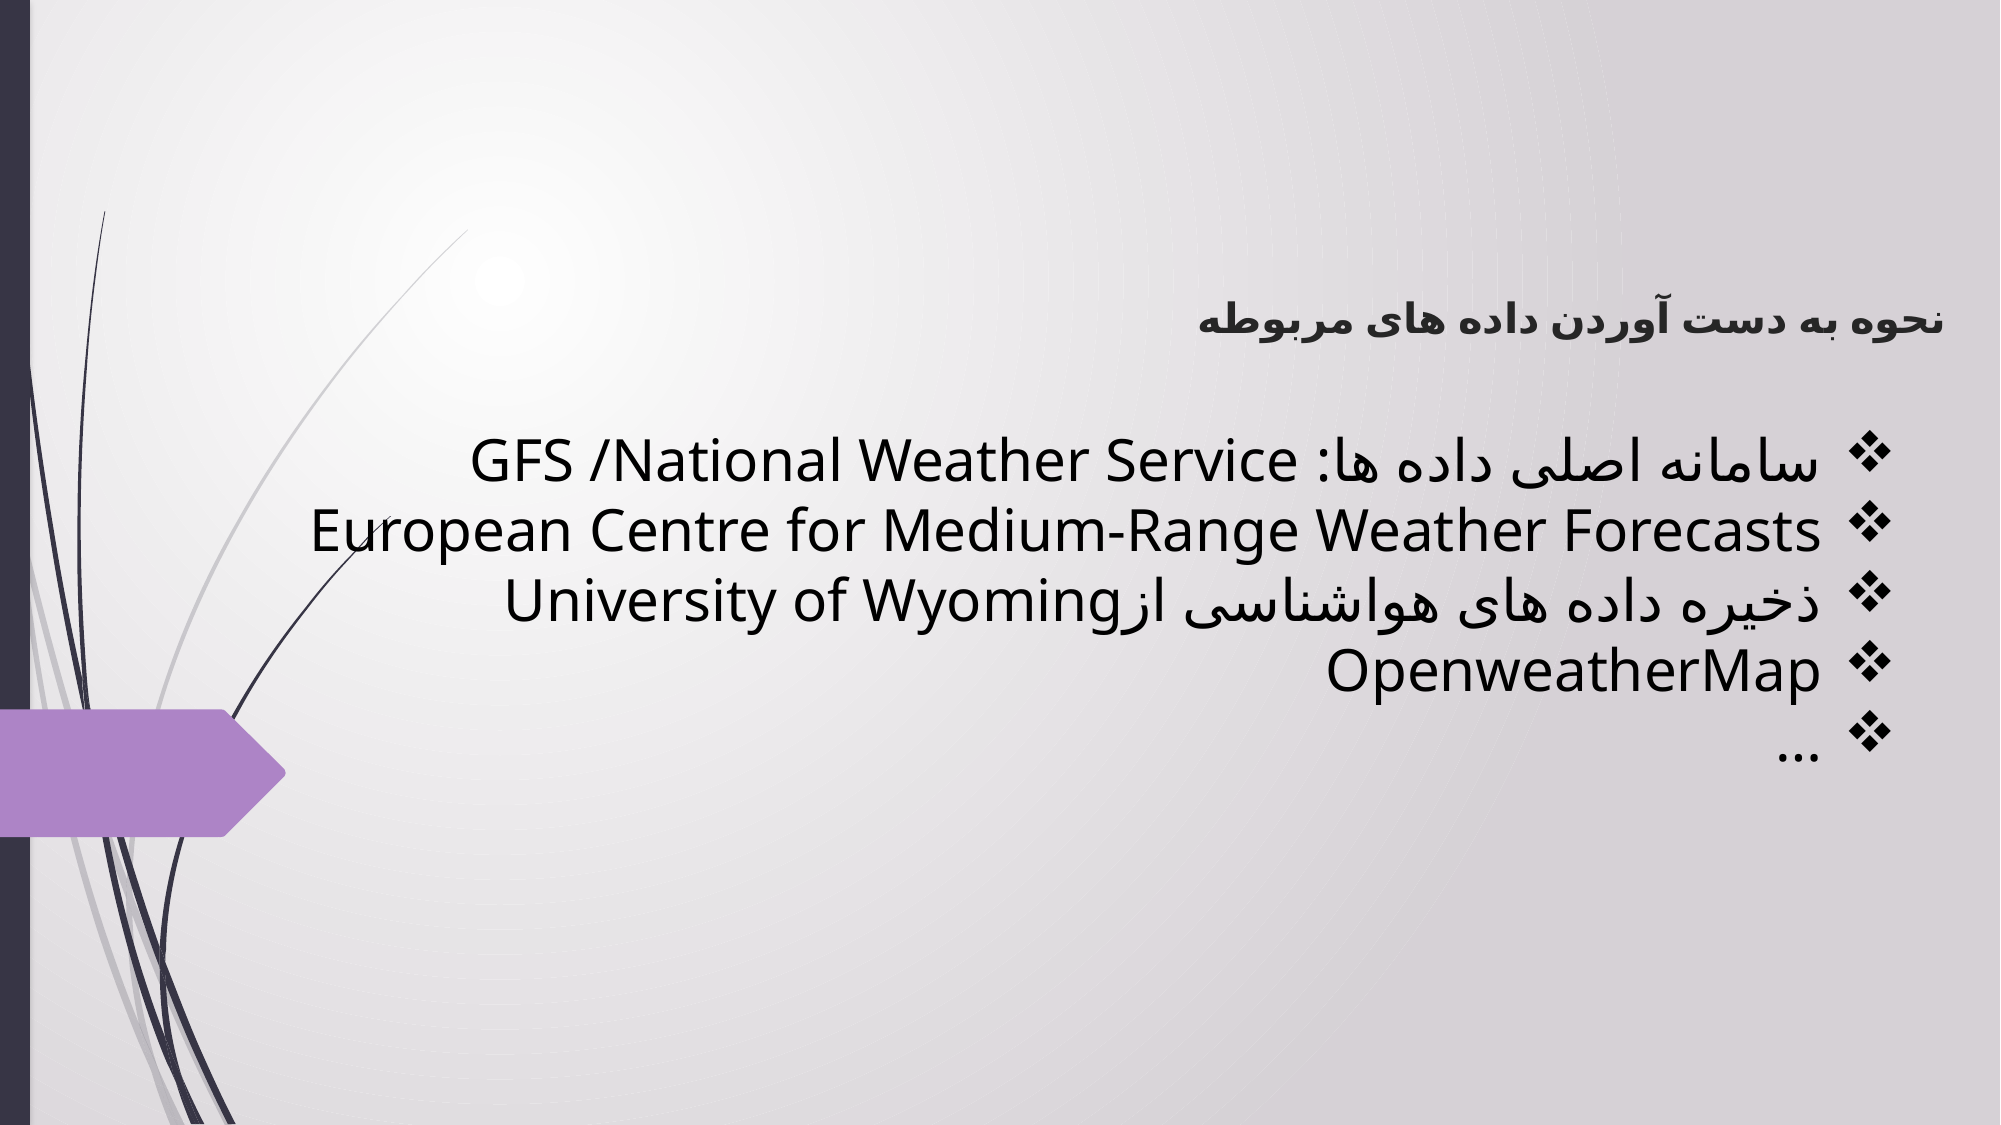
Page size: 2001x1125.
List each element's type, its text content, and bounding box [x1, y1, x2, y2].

text_box سامانه اصلی داده ها: GFS /National Weather Service European Centre for Medium-Range Weather Forecasts ذخیره داده های هواشناسی ازUniversity of Wyoming OpenweatherMap … [235, 345, 1912, 781]
title نحوه به دست آوردن داده های مربوطه [448, 281, 1962, 399]
